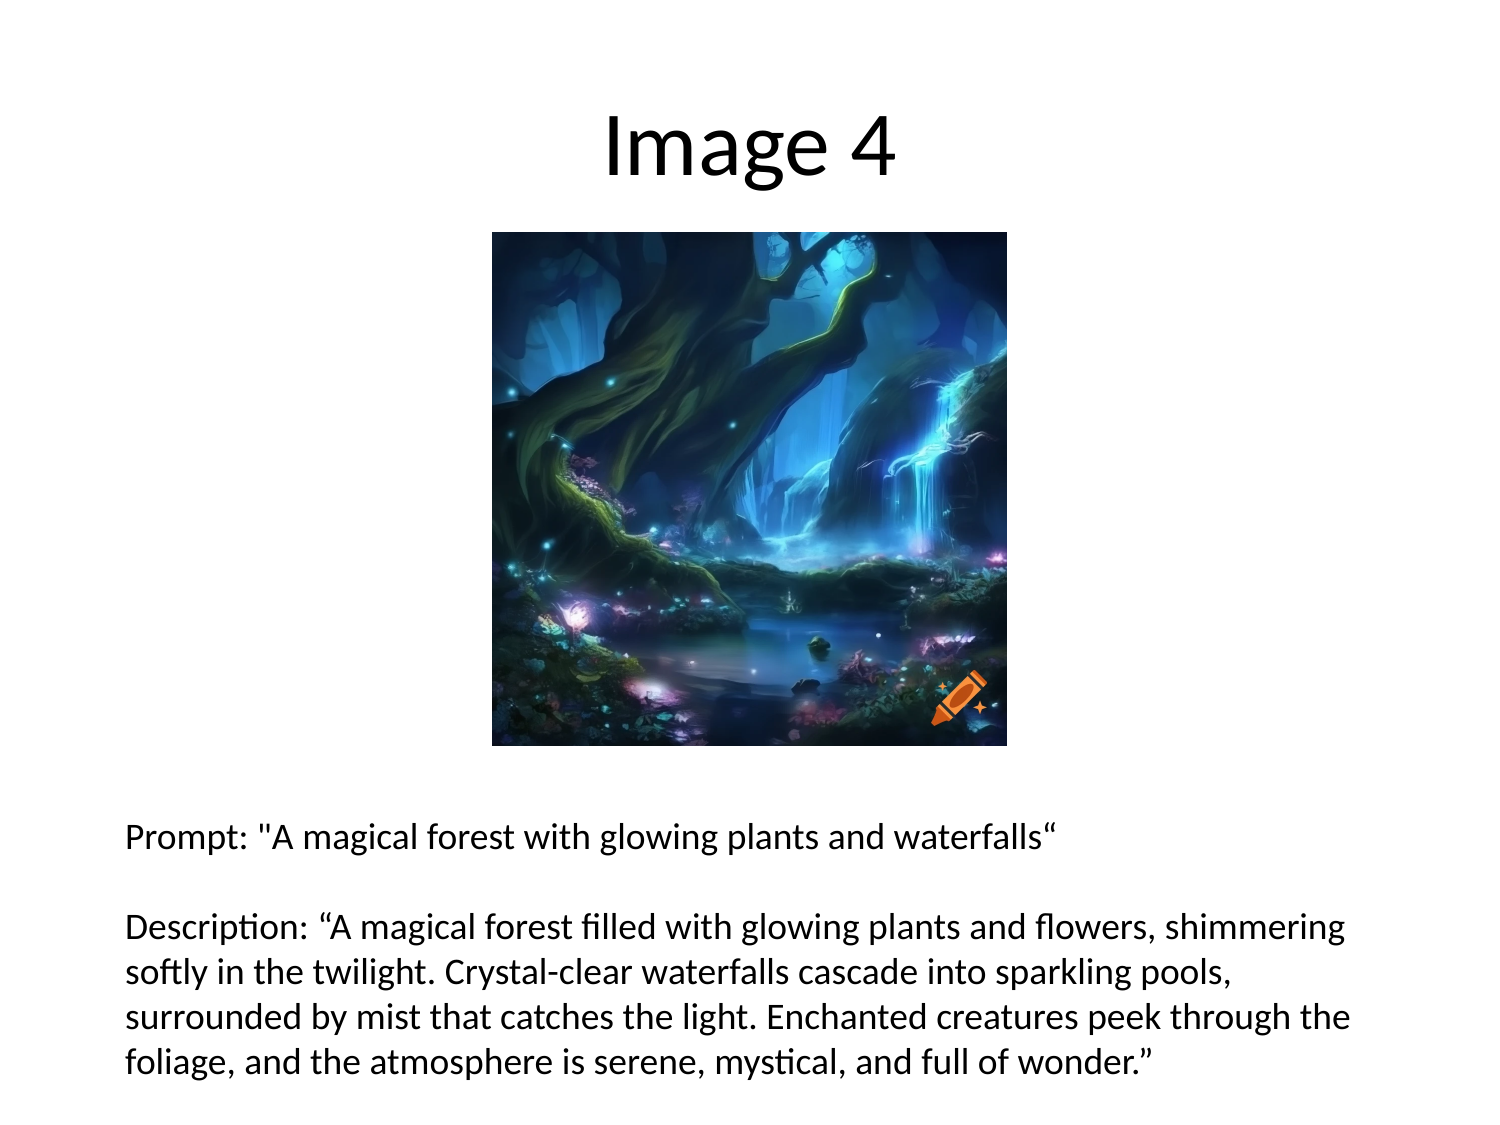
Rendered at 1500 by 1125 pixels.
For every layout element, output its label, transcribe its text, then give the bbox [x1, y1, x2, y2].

picture [492, 232, 1007, 746]
text_box Prompt: "A magical forest with glowing plants and waterfalls“ Description: “A magical forest filled with glowing plants and flowers, shimmering softly in the twilight. Crystal-clear waterfalls cascade into sparkling pools, surrounded by mist that catches the light. Enchanted creatures peek through the foliage, and the atmosphere is serene, mystical, and full of wonder.” [110, 805, 1425, 1090]
title Image 4 [75, 45, 1425, 233]
